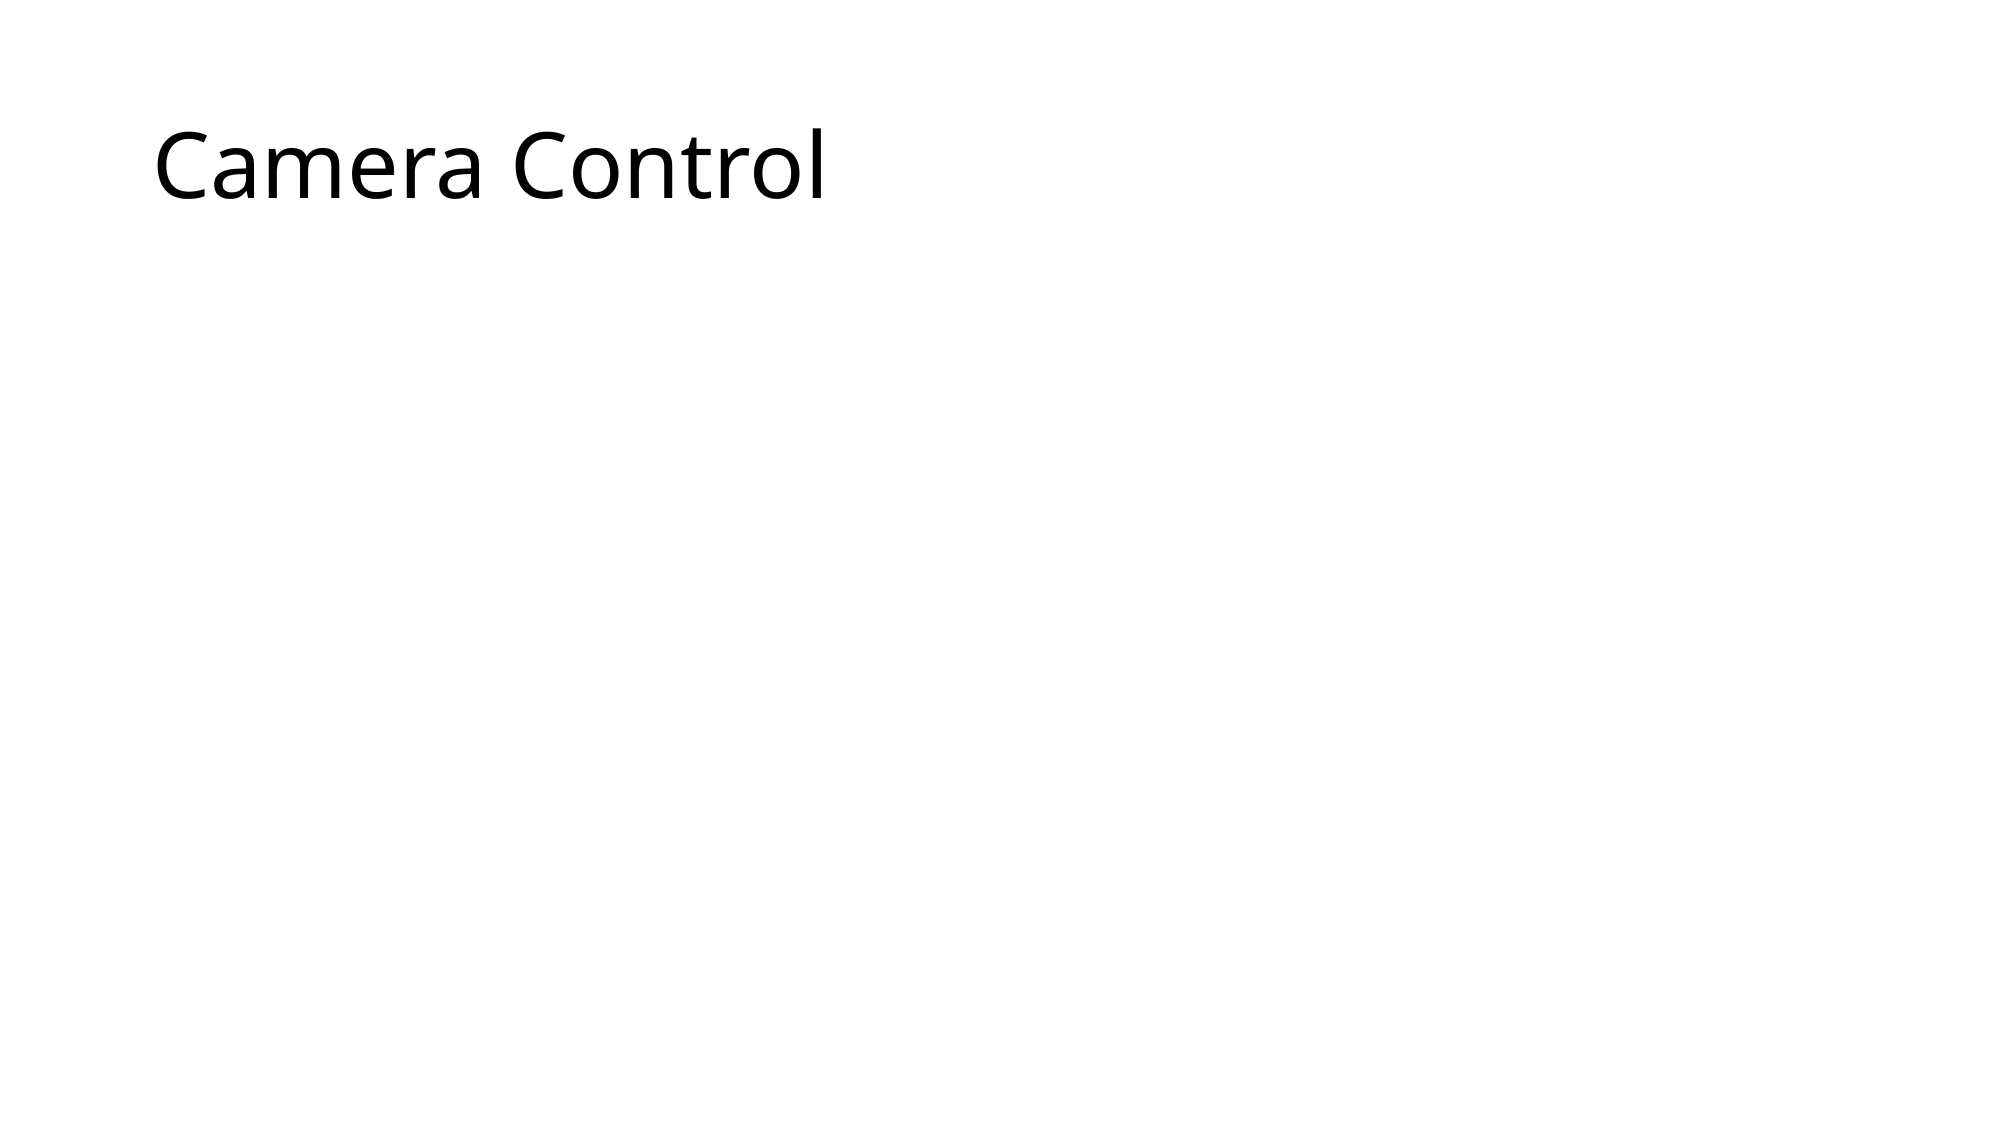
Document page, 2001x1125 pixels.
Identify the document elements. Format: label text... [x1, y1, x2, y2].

title Camera Control [137, 59, 1863, 278]
